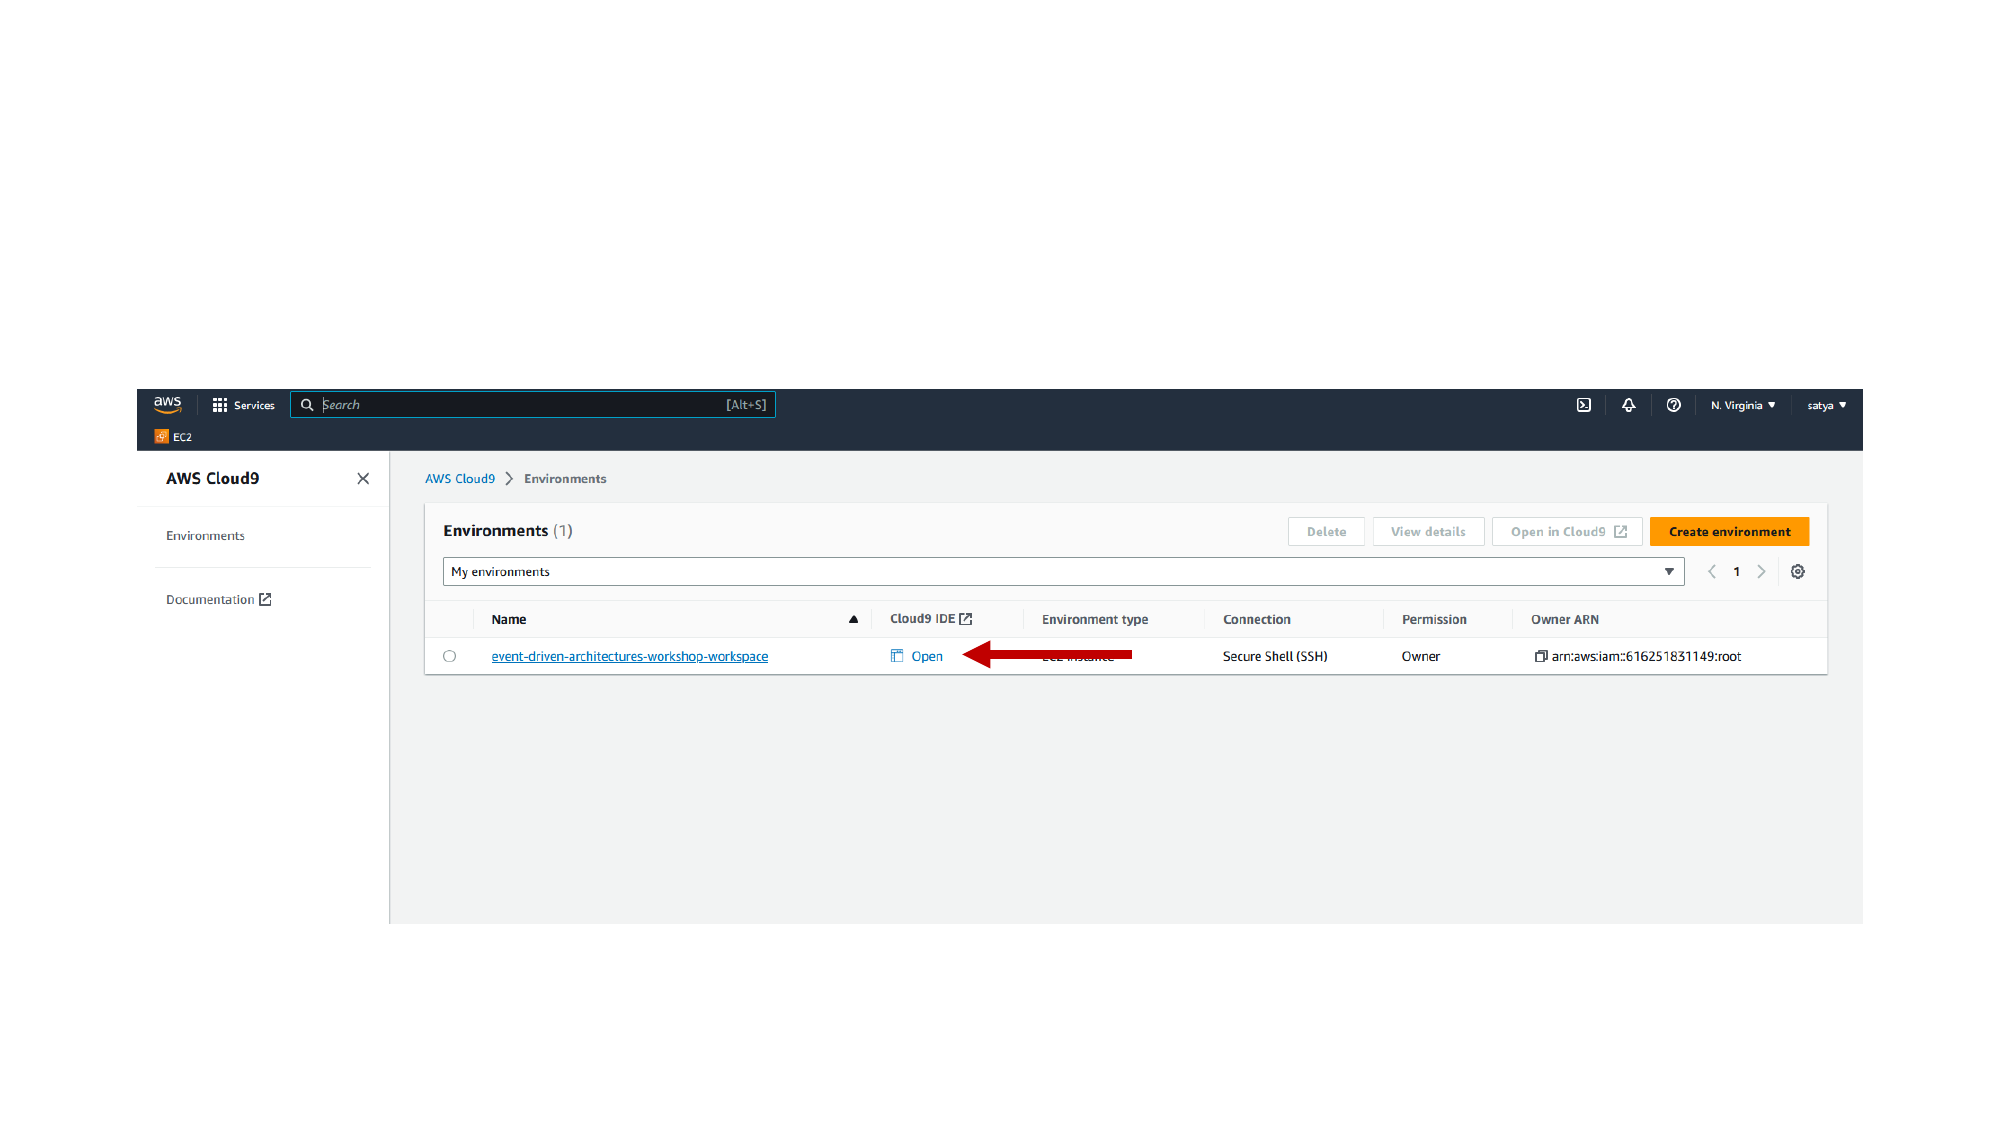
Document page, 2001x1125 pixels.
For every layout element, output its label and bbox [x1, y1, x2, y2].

list [137, 389, 1863, 924]
